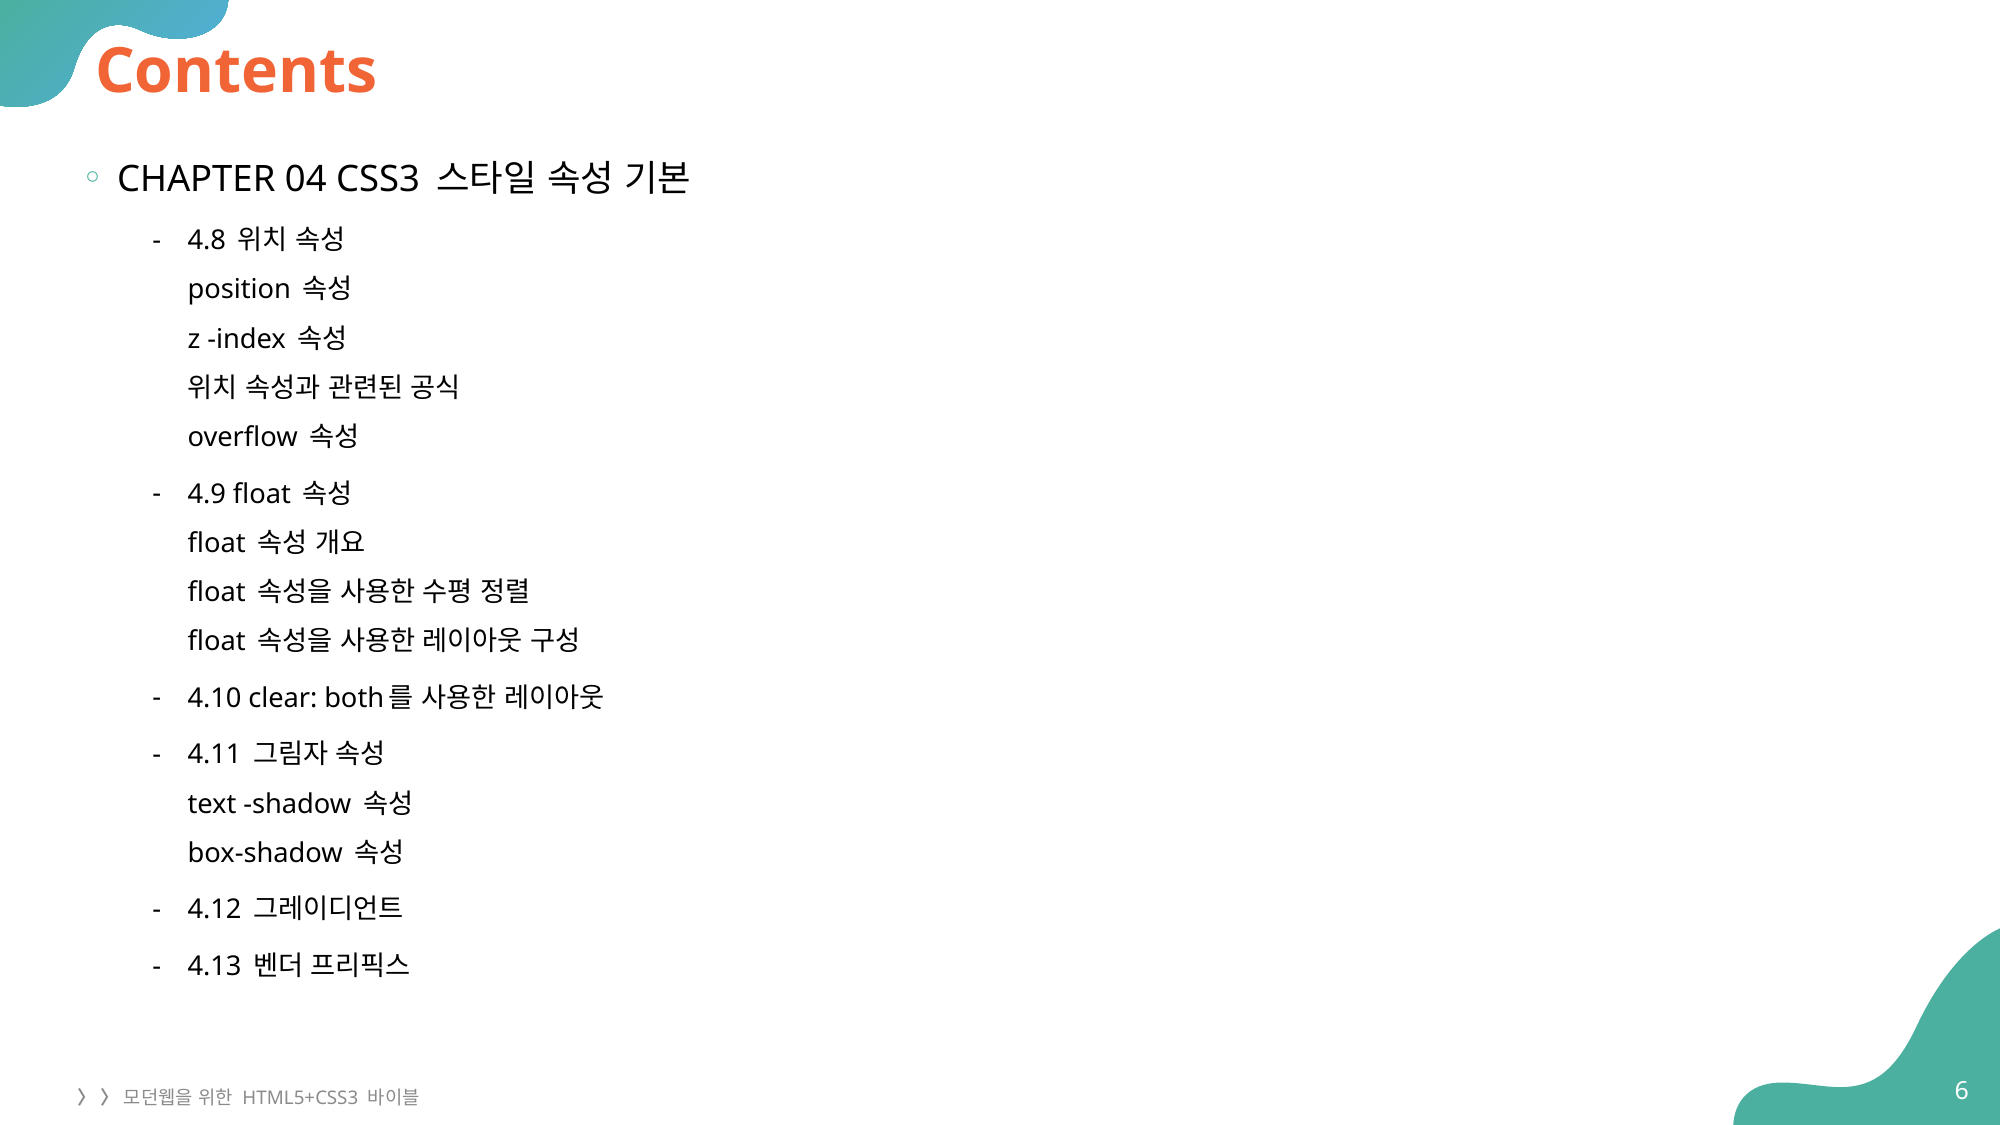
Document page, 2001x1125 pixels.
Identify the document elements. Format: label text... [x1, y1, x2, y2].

list CHAPTER 04 CSS3 스타일 속성 기본 4.8 위치 속성 position 속성 z -index 속성 위치 속성과 관련된 공식 overflow 속성 4.9 float 속성 float 속성 개요 float 속성을 사용한 수평 정렬 float 속성을 사용한 레이아웃 구성 4.10 clear: both를 사용한 레이아웃 4.11 그림자 속성 text -shadow 속성 box-shadow 속성 4.12 그레이디언트 4.13 벤더 프리픽스 [66, 125, 1918, 992]
title Contents [79, 17, 1931, 128]
slide_number 6 [1917, 1061, 1984, 1122]
footer 〉 〉 모던웹을 위한 HTML5+CSS3 바이블 [63, 1085, 738, 1109]
text_box [127, 312, 1970, 1104]
